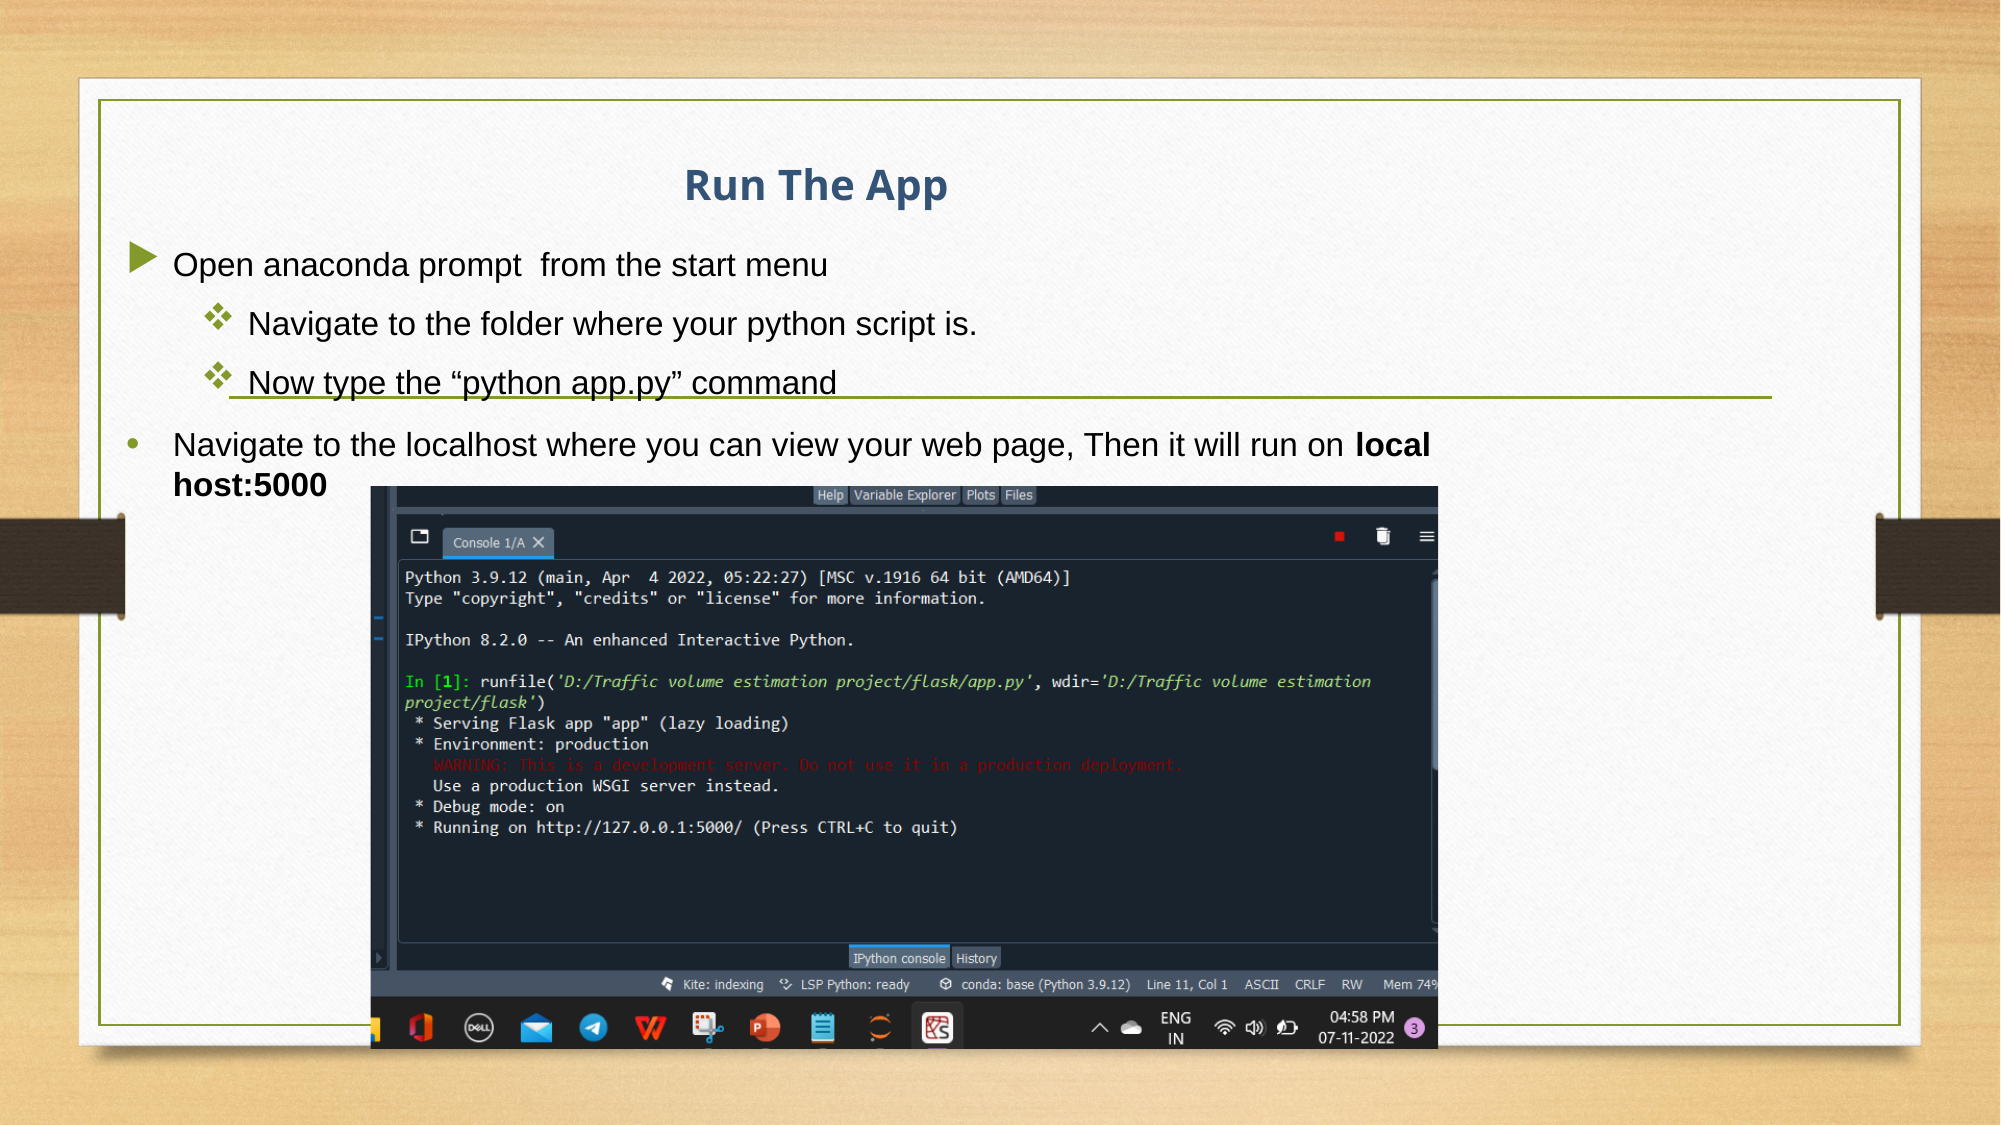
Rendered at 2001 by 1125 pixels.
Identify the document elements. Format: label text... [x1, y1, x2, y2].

picture [0, 0, 2001, 1125]
title Run The App [111, 99, 1522, 235]
list Open anaconda prompt from the start menu Navigate to the folder where your python script is. Now type the “python app.py” command Navigate to the localhost where you can view your web page, Then it will run on local host:5000 [111, 235, 1522, 1071]
